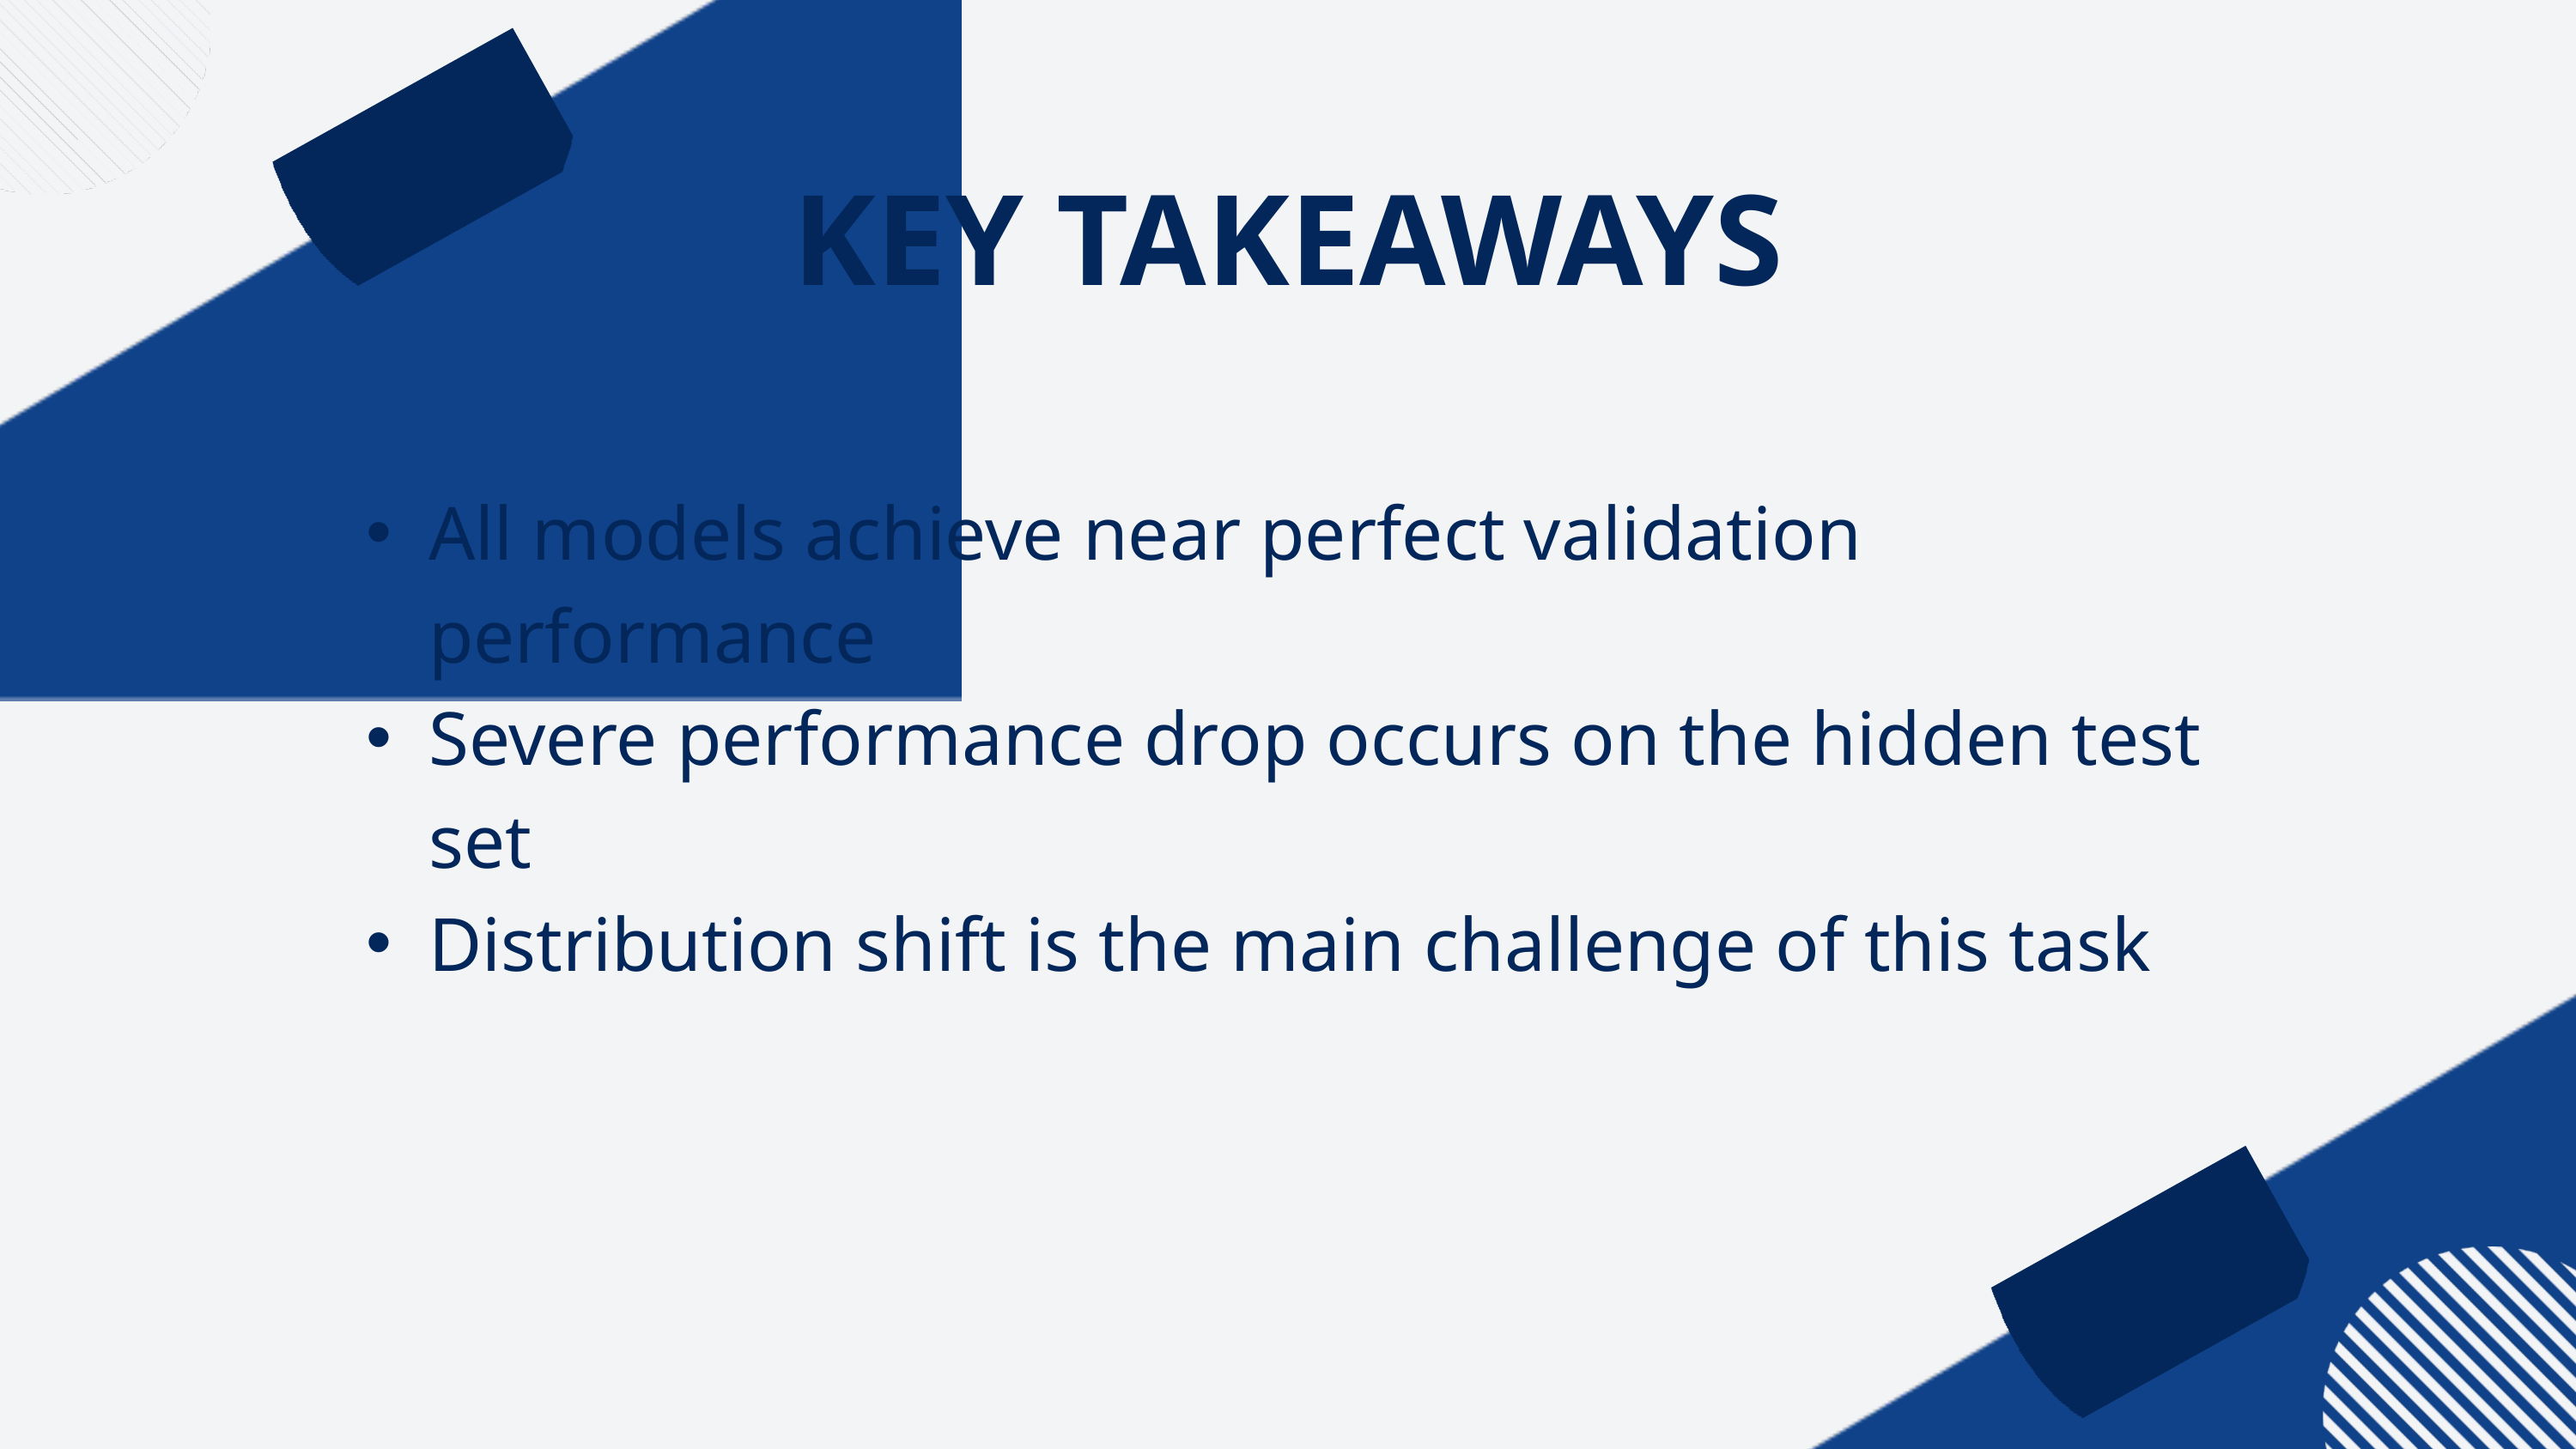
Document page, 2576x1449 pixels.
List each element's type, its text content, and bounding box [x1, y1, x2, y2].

text_box KEY TAKEAWAYS [513, 185, 2063, 311]
text_box [251, 27, 586, 306]
text_box [1968, 1145, 2323, 1439]
text_box All models achieve near perfect validation performance Severe performance drop occurs on the hidden test set Distribution shift is the main challenge of this task [303, 472, 2324, 1088]
text_box [0, 0, 962, 701]
text_box [2323, 1246, 2576, 1449]
text_box [1350, 881, 2576, 1449]
text_box [0, 0, 211, 195]
